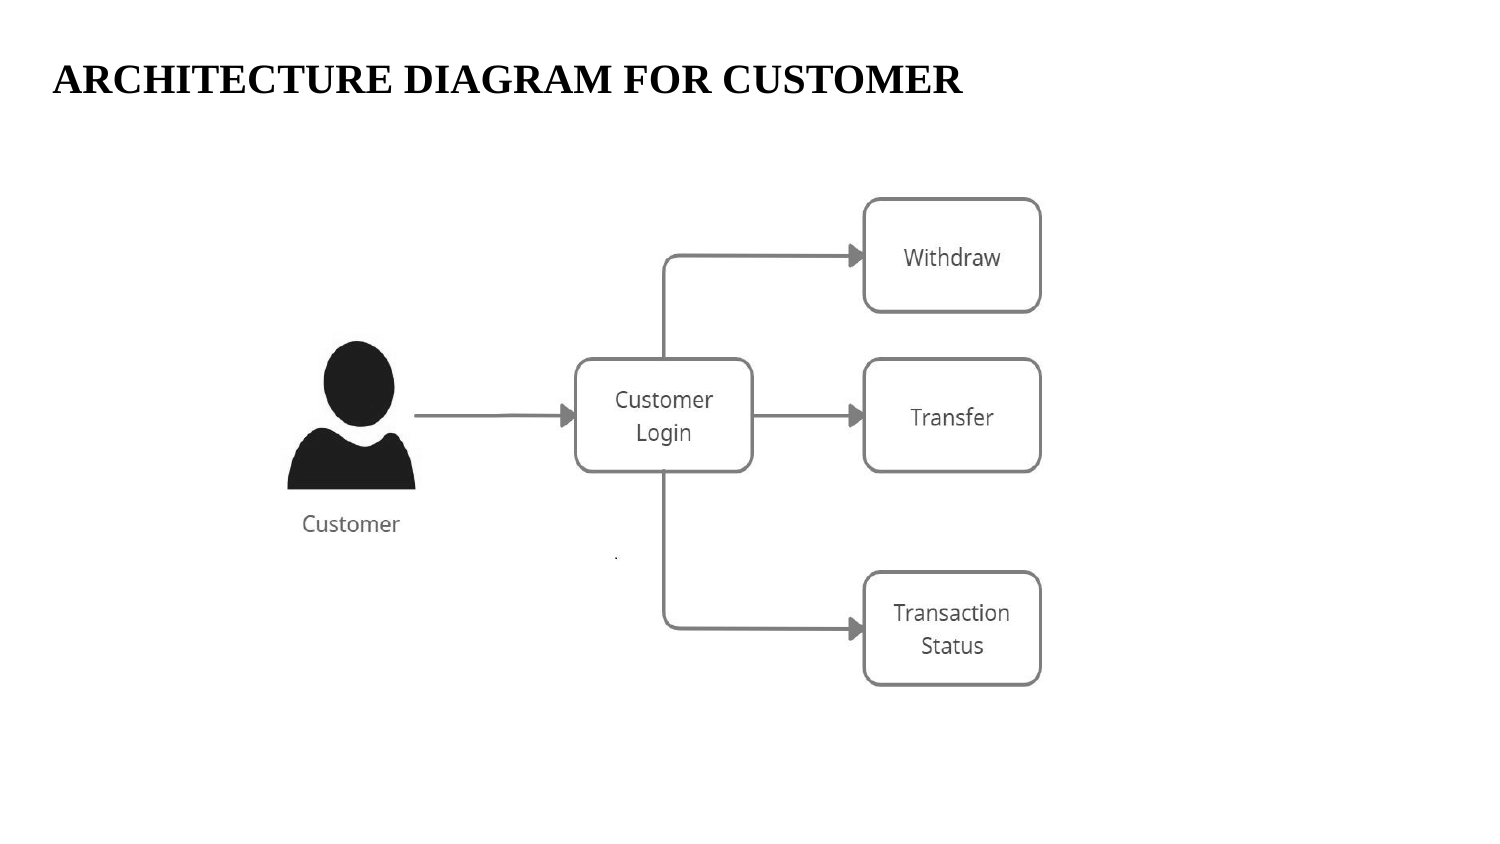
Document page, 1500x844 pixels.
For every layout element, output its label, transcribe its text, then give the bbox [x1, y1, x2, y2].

picture [254, 163, 1072, 720]
text_box ARCHITECTURE DIAGRAM FOR CUSTOMER [37, 36, 1414, 117]
